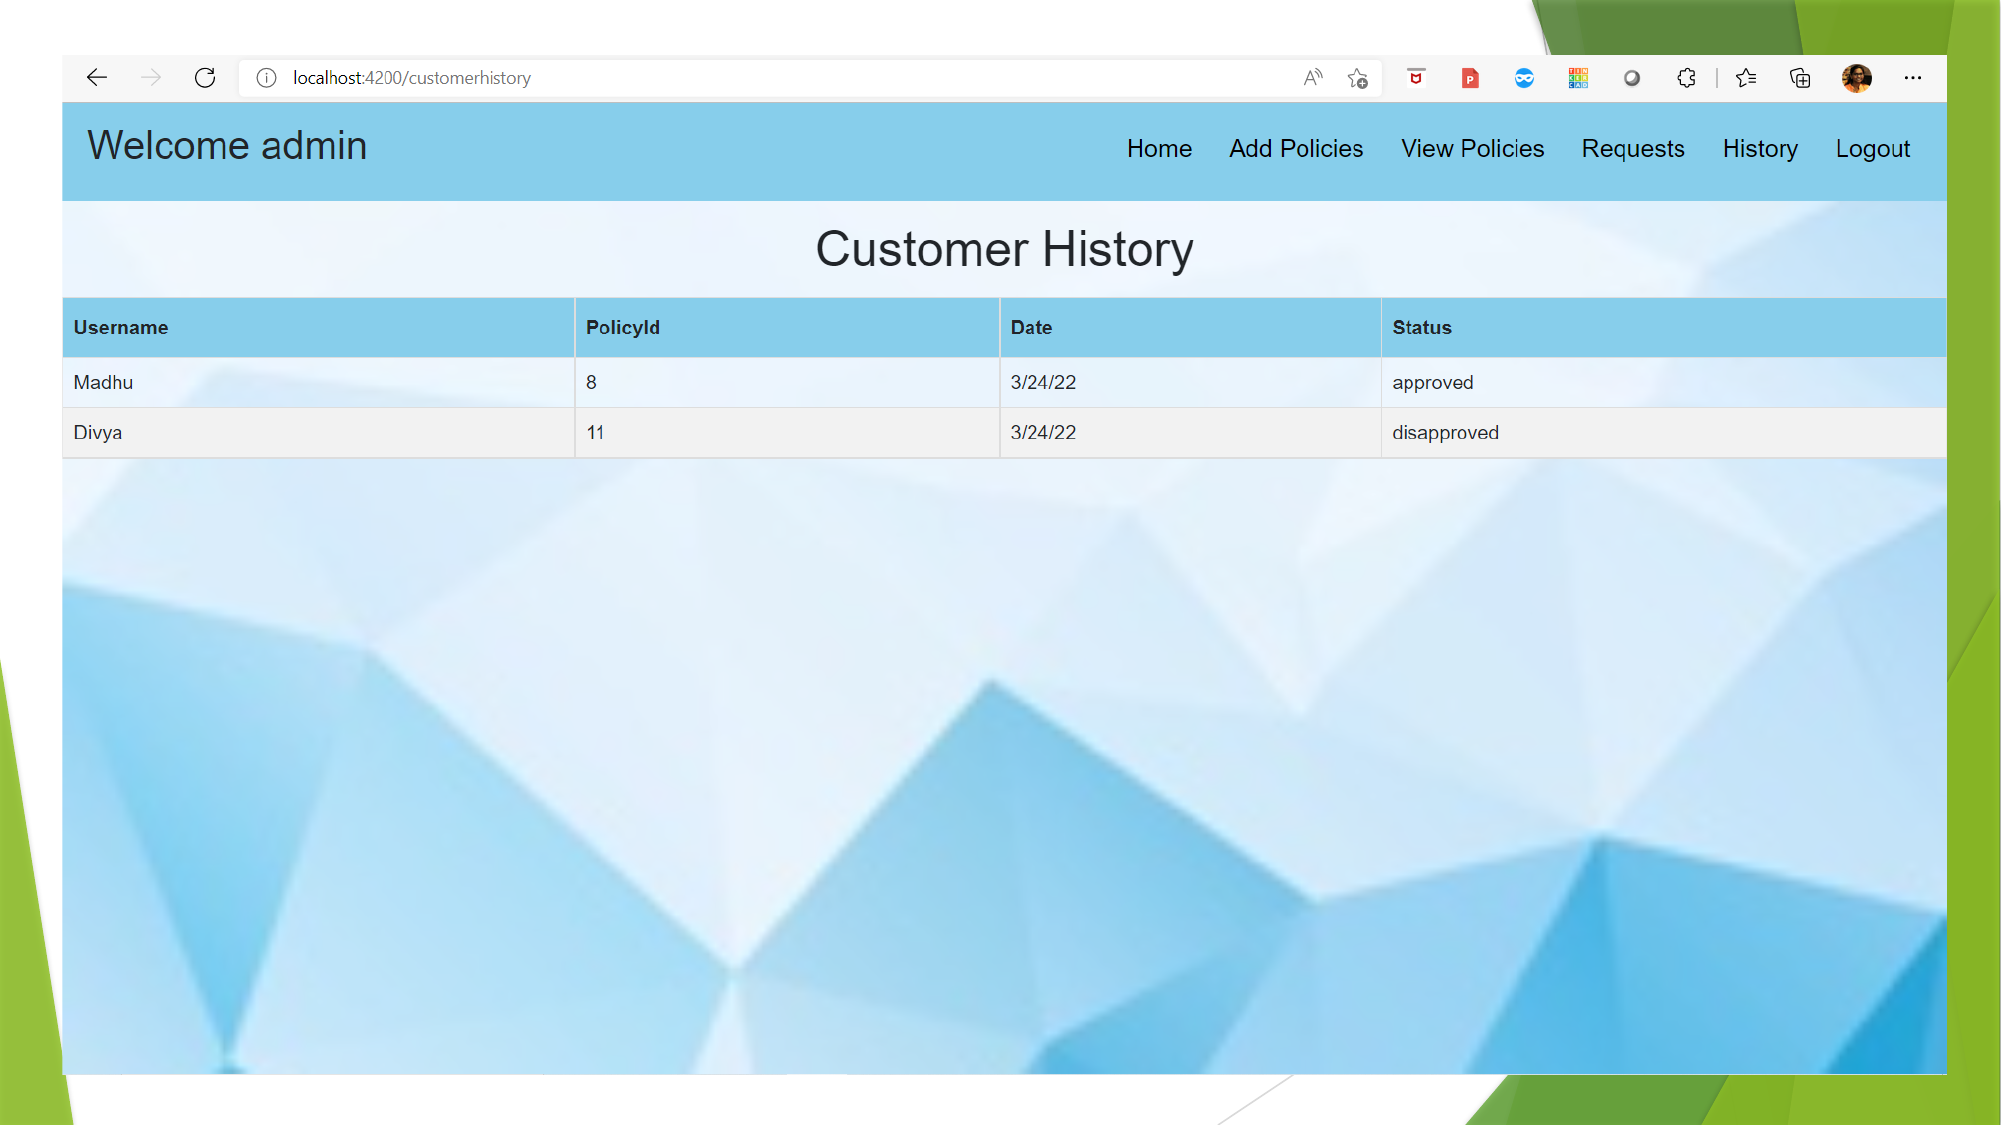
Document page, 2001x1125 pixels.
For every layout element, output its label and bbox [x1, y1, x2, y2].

picture [61, 54, 1948, 1076]
